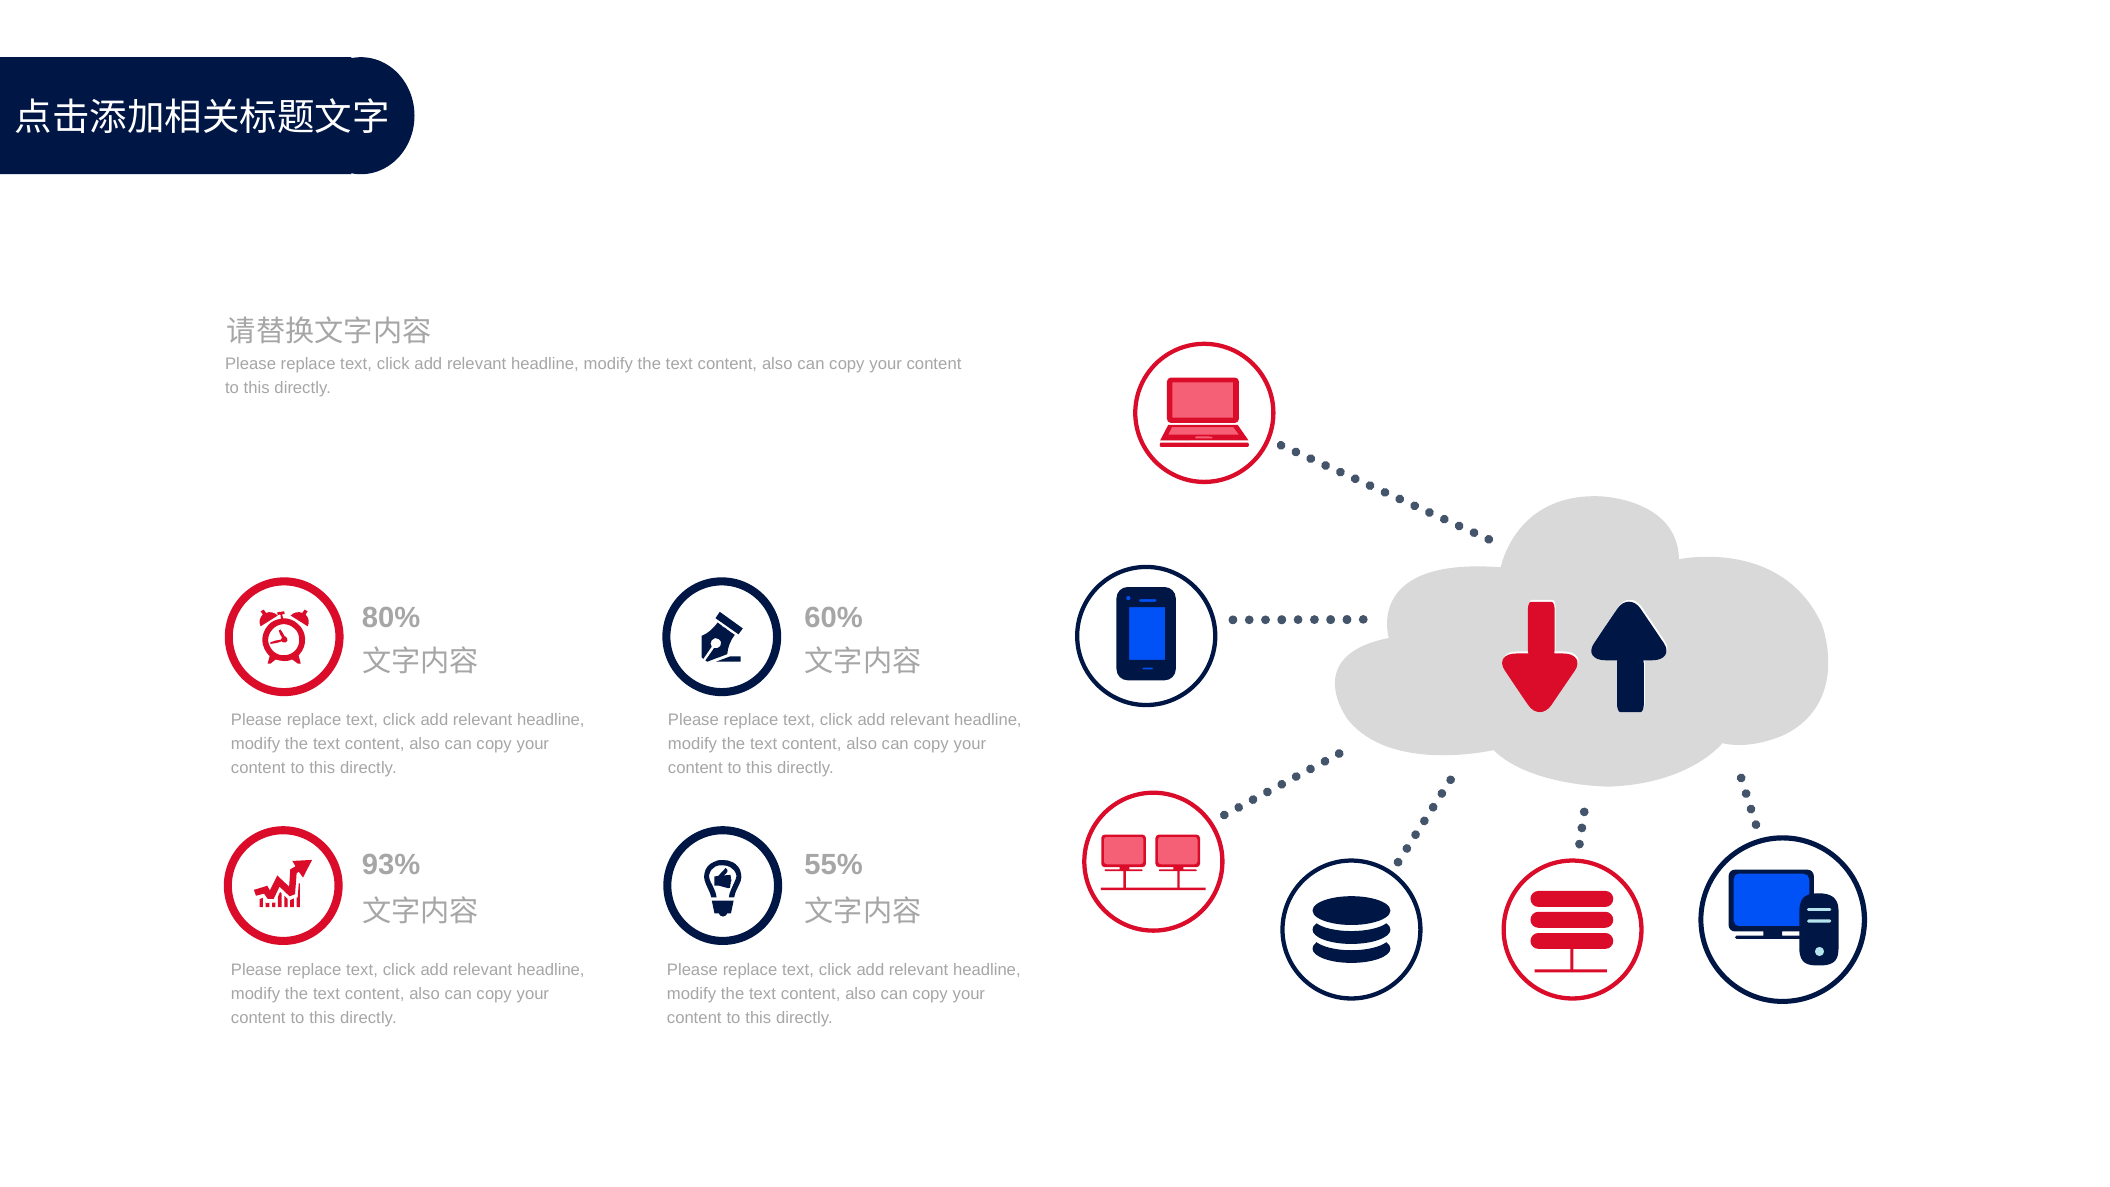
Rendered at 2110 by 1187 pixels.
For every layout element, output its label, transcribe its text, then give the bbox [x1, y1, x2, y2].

text_box [290, 609, 309, 627]
text_box Please replace text, click add relevant headline, modify the text content, also can copy your content to this directly. [210, 341, 989, 405]
text_box [253, 859, 313, 899]
text_box [277, 892, 282, 908]
text_box 文字内容 [347, 878, 494, 935]
text_box Please replace text, click add relevant headline, modify the text content, also can copy your content to this directly. [216, 697, 610, 785]
text_box [290, 898, 294, 908]
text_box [1075, 341, 1868, 1004]
text_box [222, 825, 344, 947]
text_box [284, 895, 288, 908]
text_box 文字内容 [347, 627, 494, 685]
text_box Please replace text, click add relevant headline, modify the text content, also can copy your content to this directly. [216, 947, 610, 1035]
text_box [259, 609, 306, 664]
text_box 60% [789, 583, 878, 641]
text_box [259, 897, 263, 908]
text_box 文字内容 [789, 878, 937, 935]
text_box 80% [347, 583, 436, 641]
text_box 93% [347, 831, 436, 888]
text_box [704, 860, 742, 898]
text_box 文字内容 [789, 627, 937, 685]
text_box Please replace text, click add relevant headline, modify the text content, also can copy your content to this directly. [653, 697, 1047, 785]
text_box [223, 576, 345, 697]
text_box 55% [789, 831, 878, 888]
text_box [711, 900, 734, 917]
text_box Please replace text, click add relevant headline, modify the text content, also can copy your content to this directly. [652, 947, 1046, 1035]
text_box [296, 883, 300, 908]
text_box [662, 825, 784, 947]
text_box 请替换文字内容 [212, 298, 447, 341]
text_box [661, 576, 783, 697]
text_box 点击添加相关标题文字 [0, 85, 415, 146]
text_box [701, 611, 743, 662]
